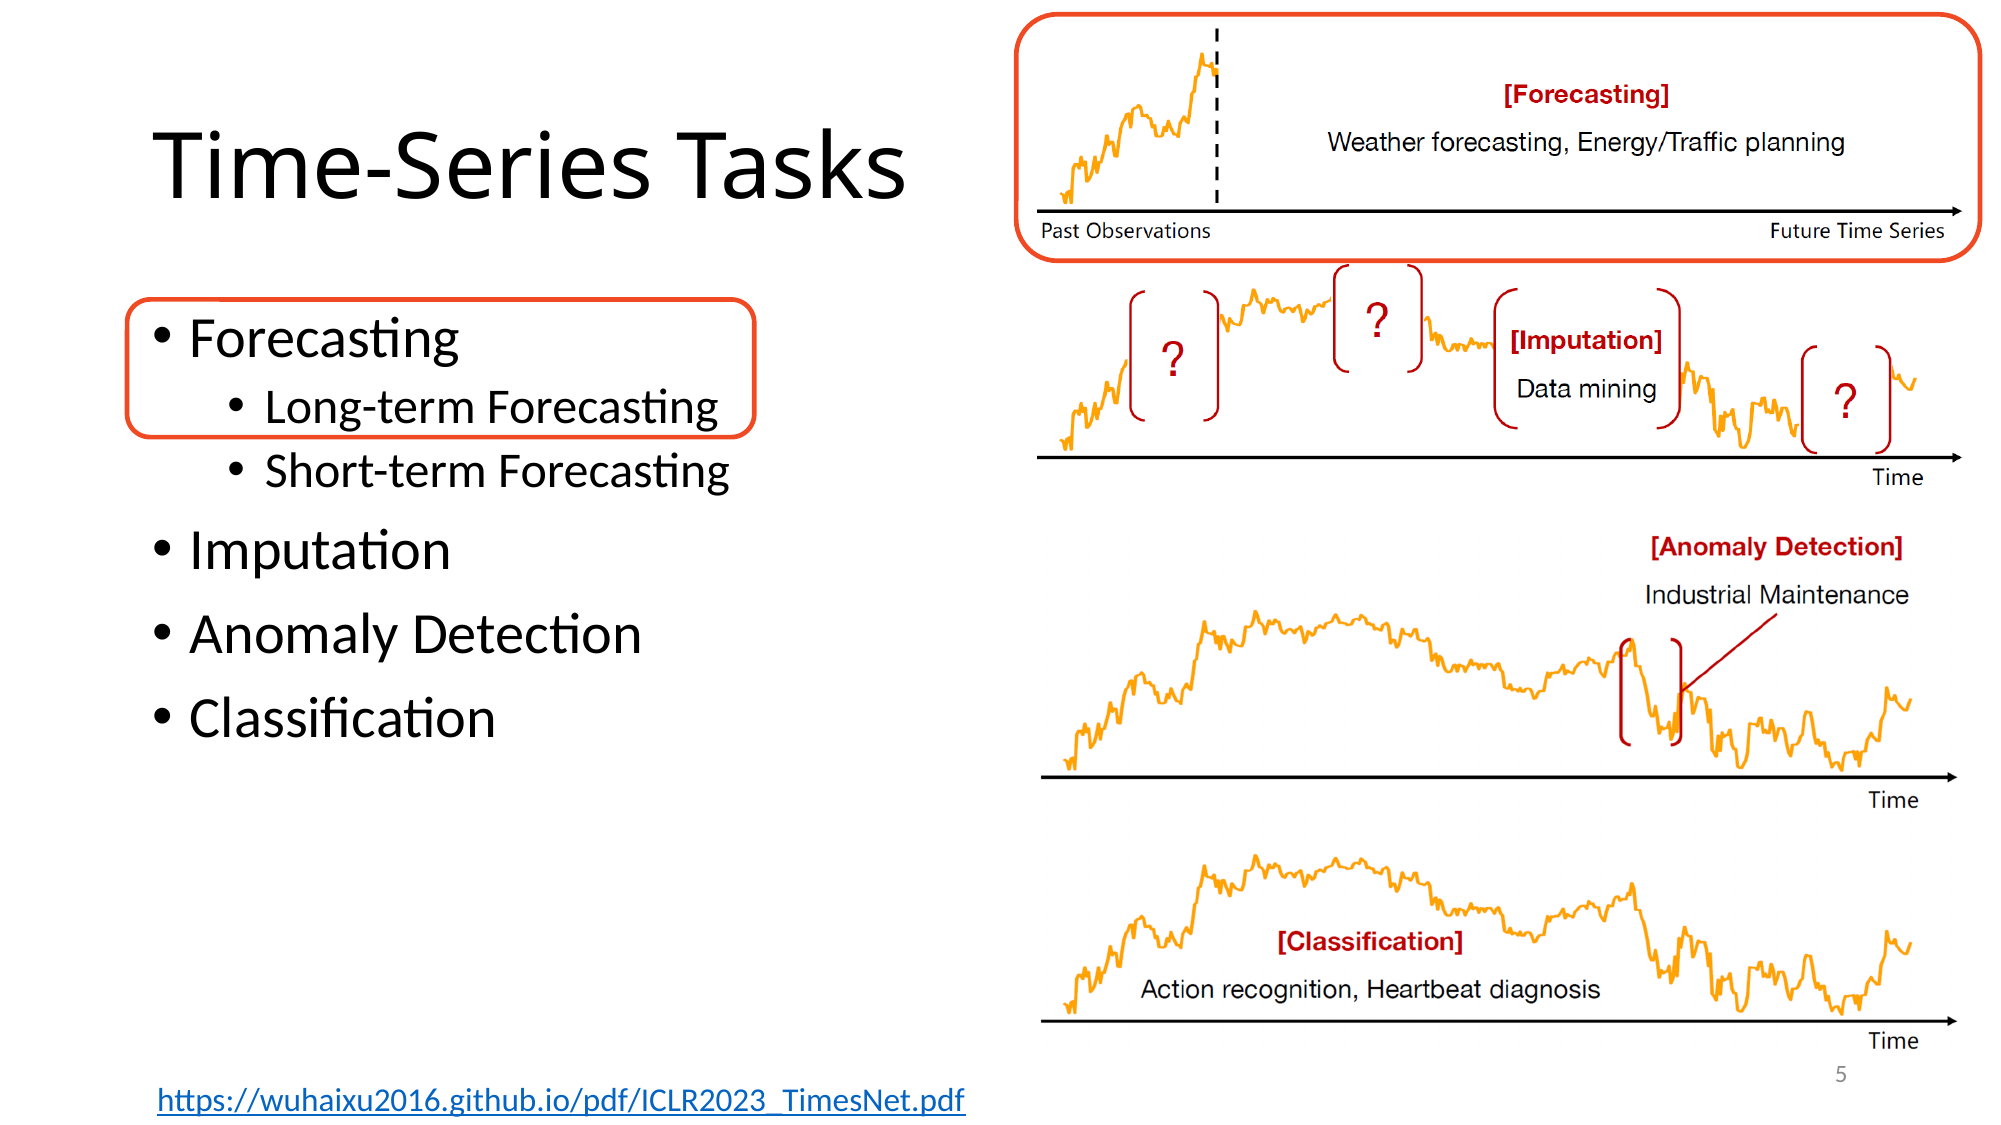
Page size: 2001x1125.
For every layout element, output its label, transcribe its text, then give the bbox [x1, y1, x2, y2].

title Time-Series Tasks [137, 59, 1016, 278]
picture [1016, 21, 1980, 498]
text_box [1033, 13, 1964, 21]
text_box [125, 298, 756, 439]
list Forecasting Long-term Forecasting Short-term Forecasting Imputation Anomaly Detection Classification [137, 299, 1863, 1014]
text_box https://wuhaixu2016.github.io/pdf/ICLR2023_TimesNet.pdf [142, 1070, 981, 1125]
picture [1021, 519, 1965, 1064]
slide_number 5 [1412, 1064, 1863, 1103]
